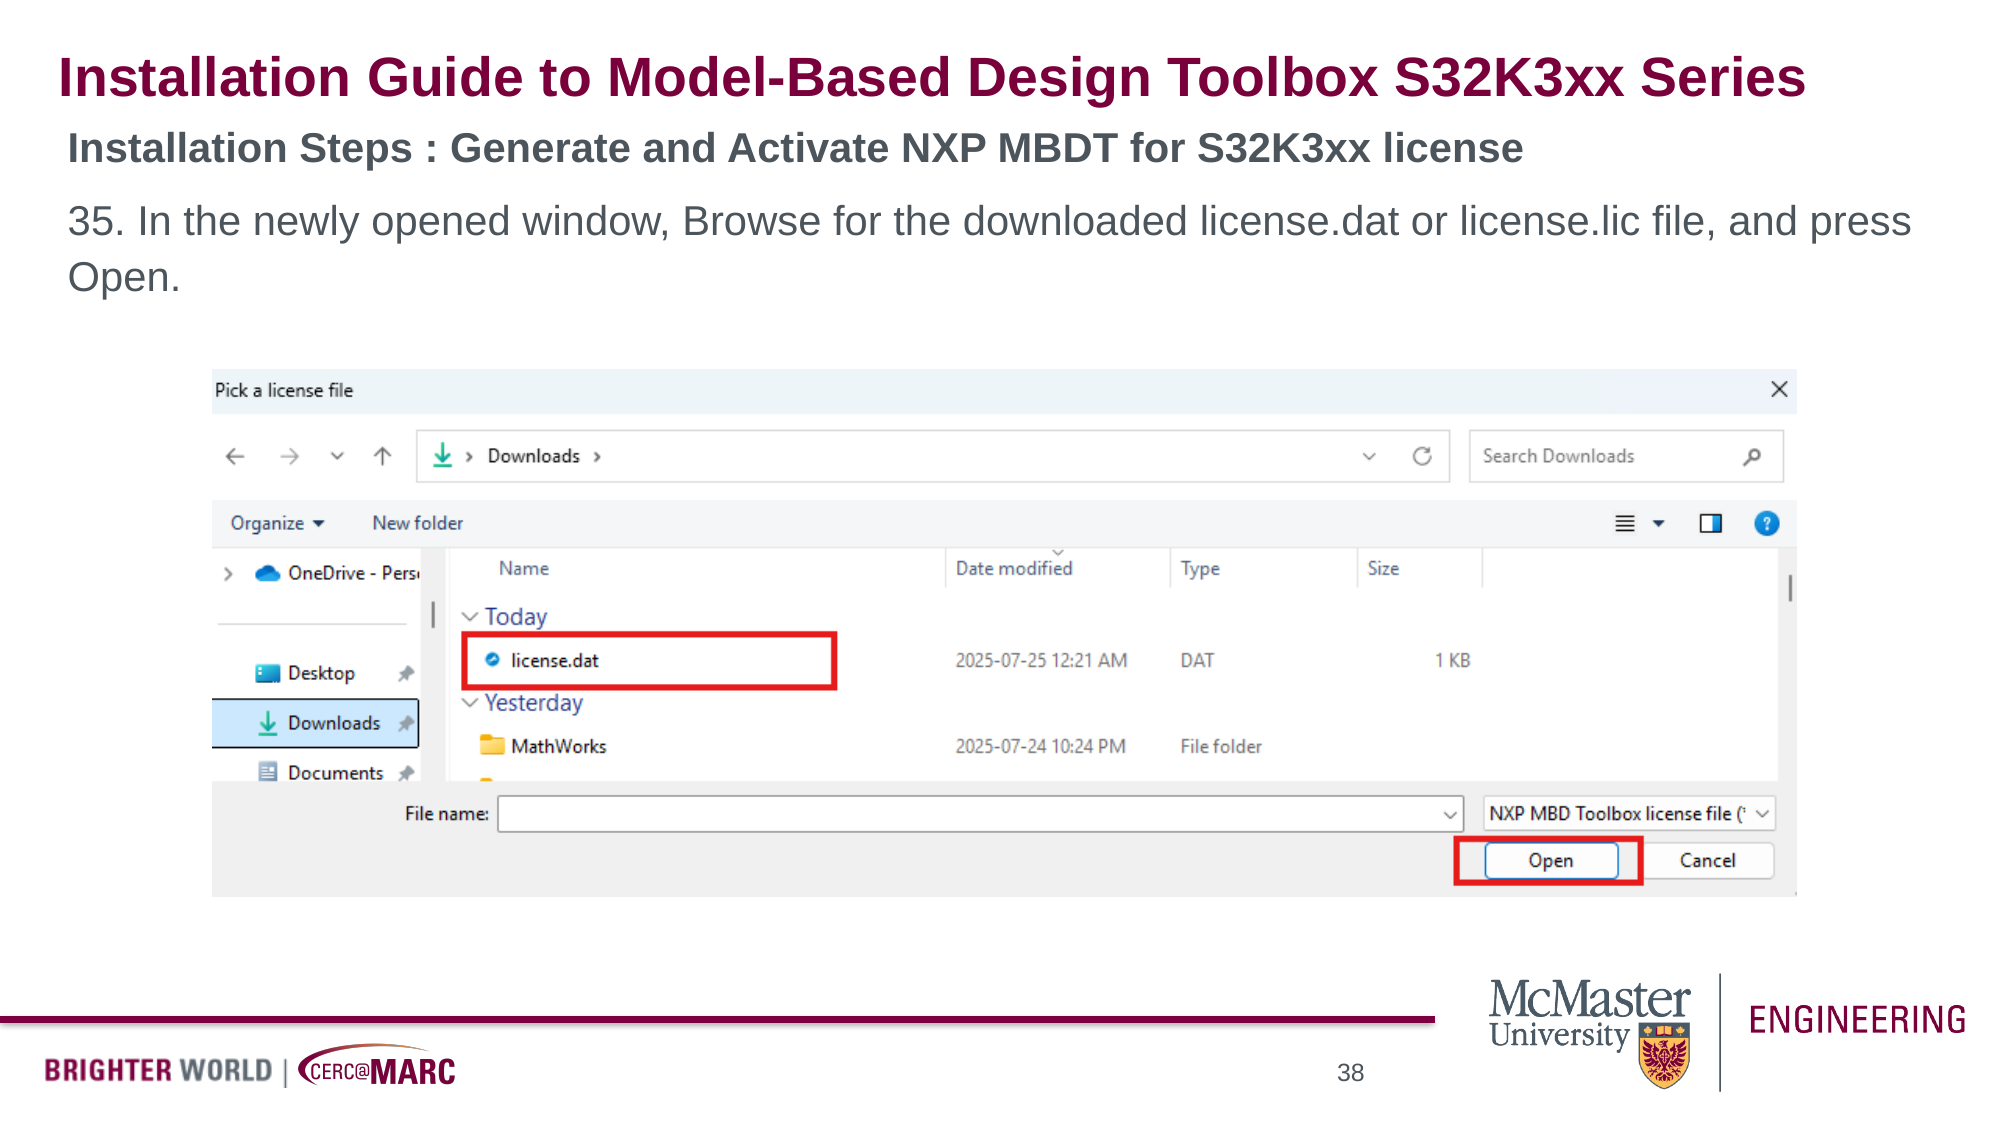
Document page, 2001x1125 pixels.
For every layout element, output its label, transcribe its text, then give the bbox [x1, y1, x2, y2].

picture [1488, 973, 1965, 1092]
list Installation Steps : Generate and Activate NXP MBDT for S32K3xx license 35. In the newly opened window, Browse for the downloaded license.dat or license.lic file, and press Open. [44, 106, 1965, 543]
slide_number 38 [1260, 1041, 1365, 1101]
picture [43, 1031, 465, 1097]
picture [212, 369, 1797, 897]
title Installation Guide to Model-Based Design Toolbox S32K3xx Series [43, 0, 1965, 106]
